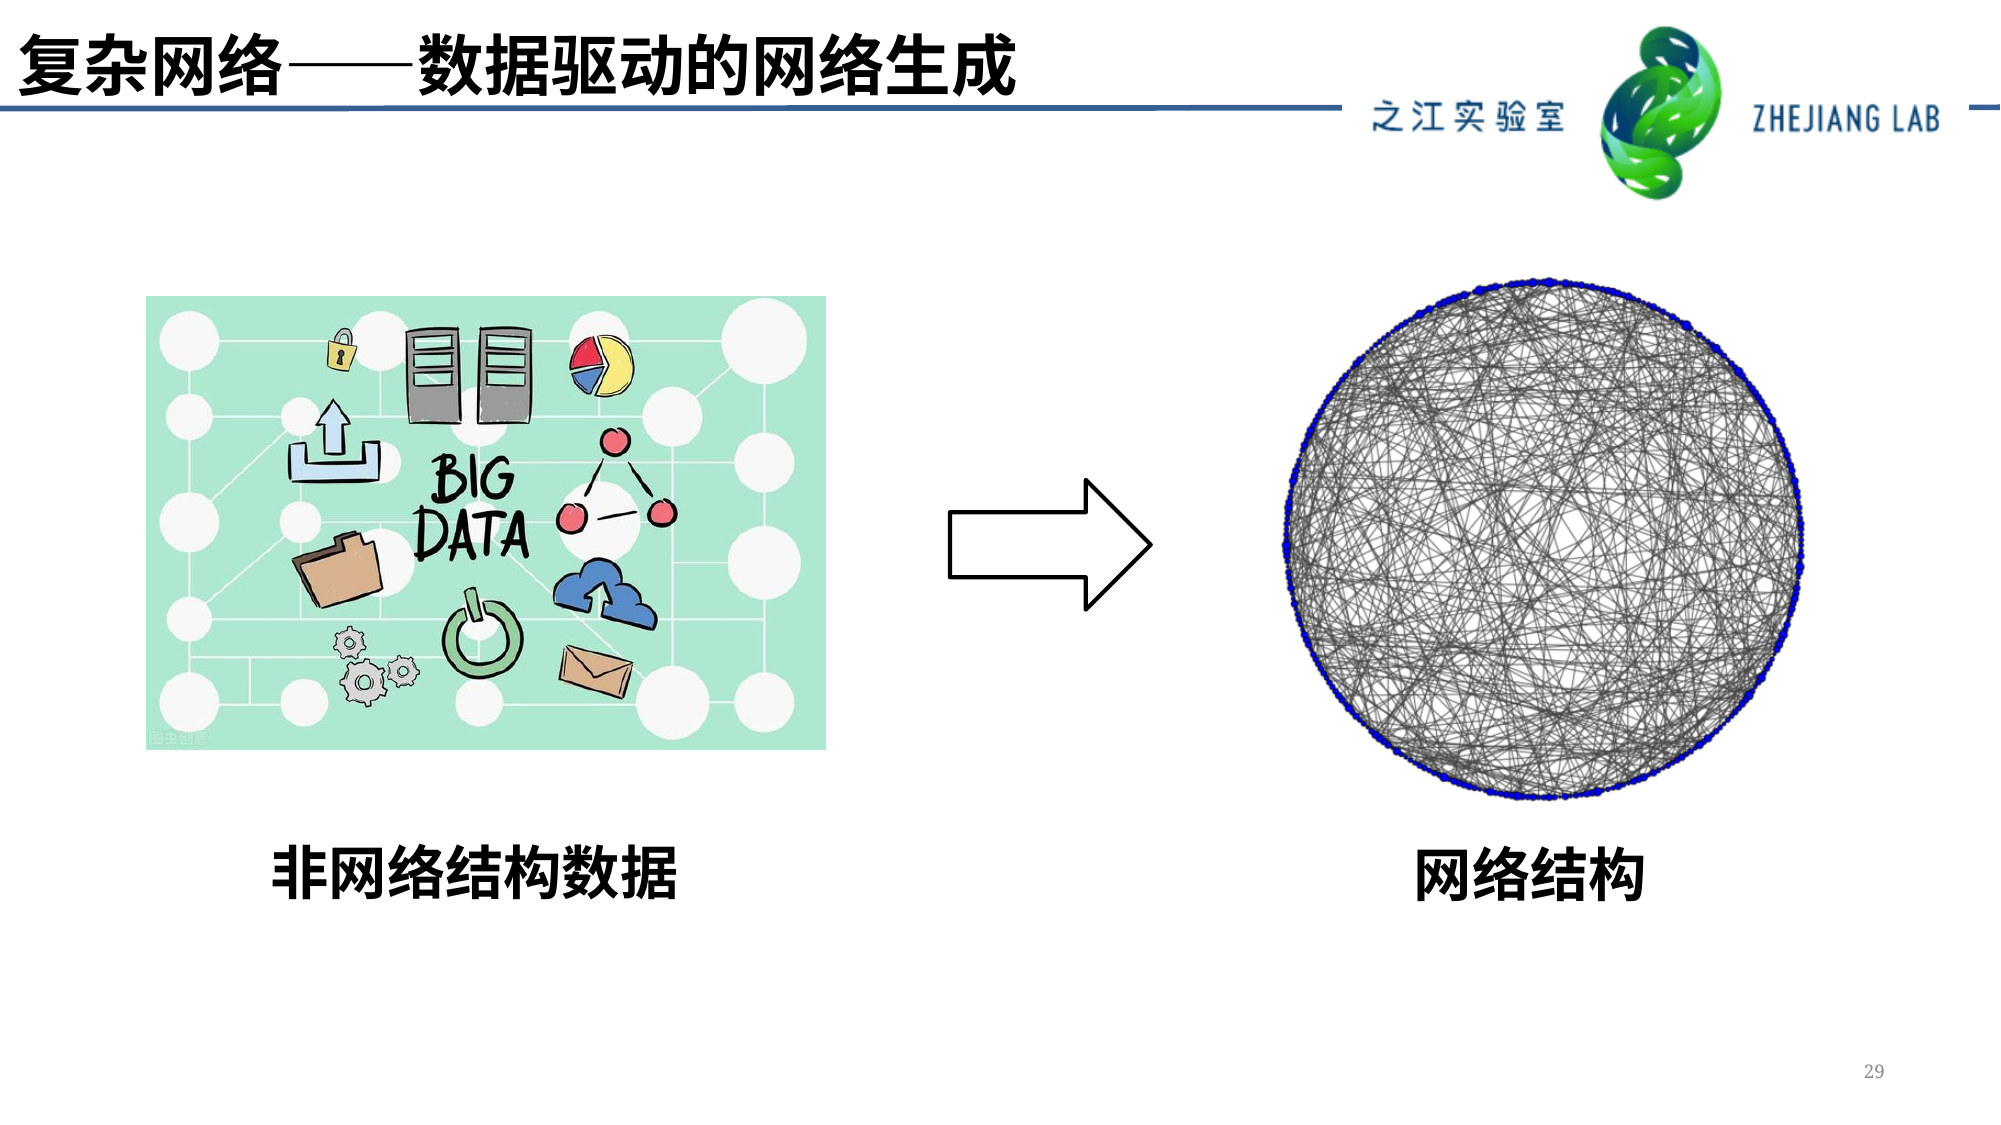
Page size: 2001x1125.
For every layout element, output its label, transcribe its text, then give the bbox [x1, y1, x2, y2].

text_box 复杂网络——数据驱动的网络生成 [2, 0, 1754, 116]
text_box [947, 477, 1153, 612]
text_box 非网络结构数据 [255, 828, 764, 914]
slide_number 29 [1433, 1042, 1900, 1103]
text_box 网络结构 [1399, 830, 1687, 916]
picture [146, 295, 827, 750]
picture [1268, 264, 1817, 814]
picture [1342, 22, 1969, 204]
